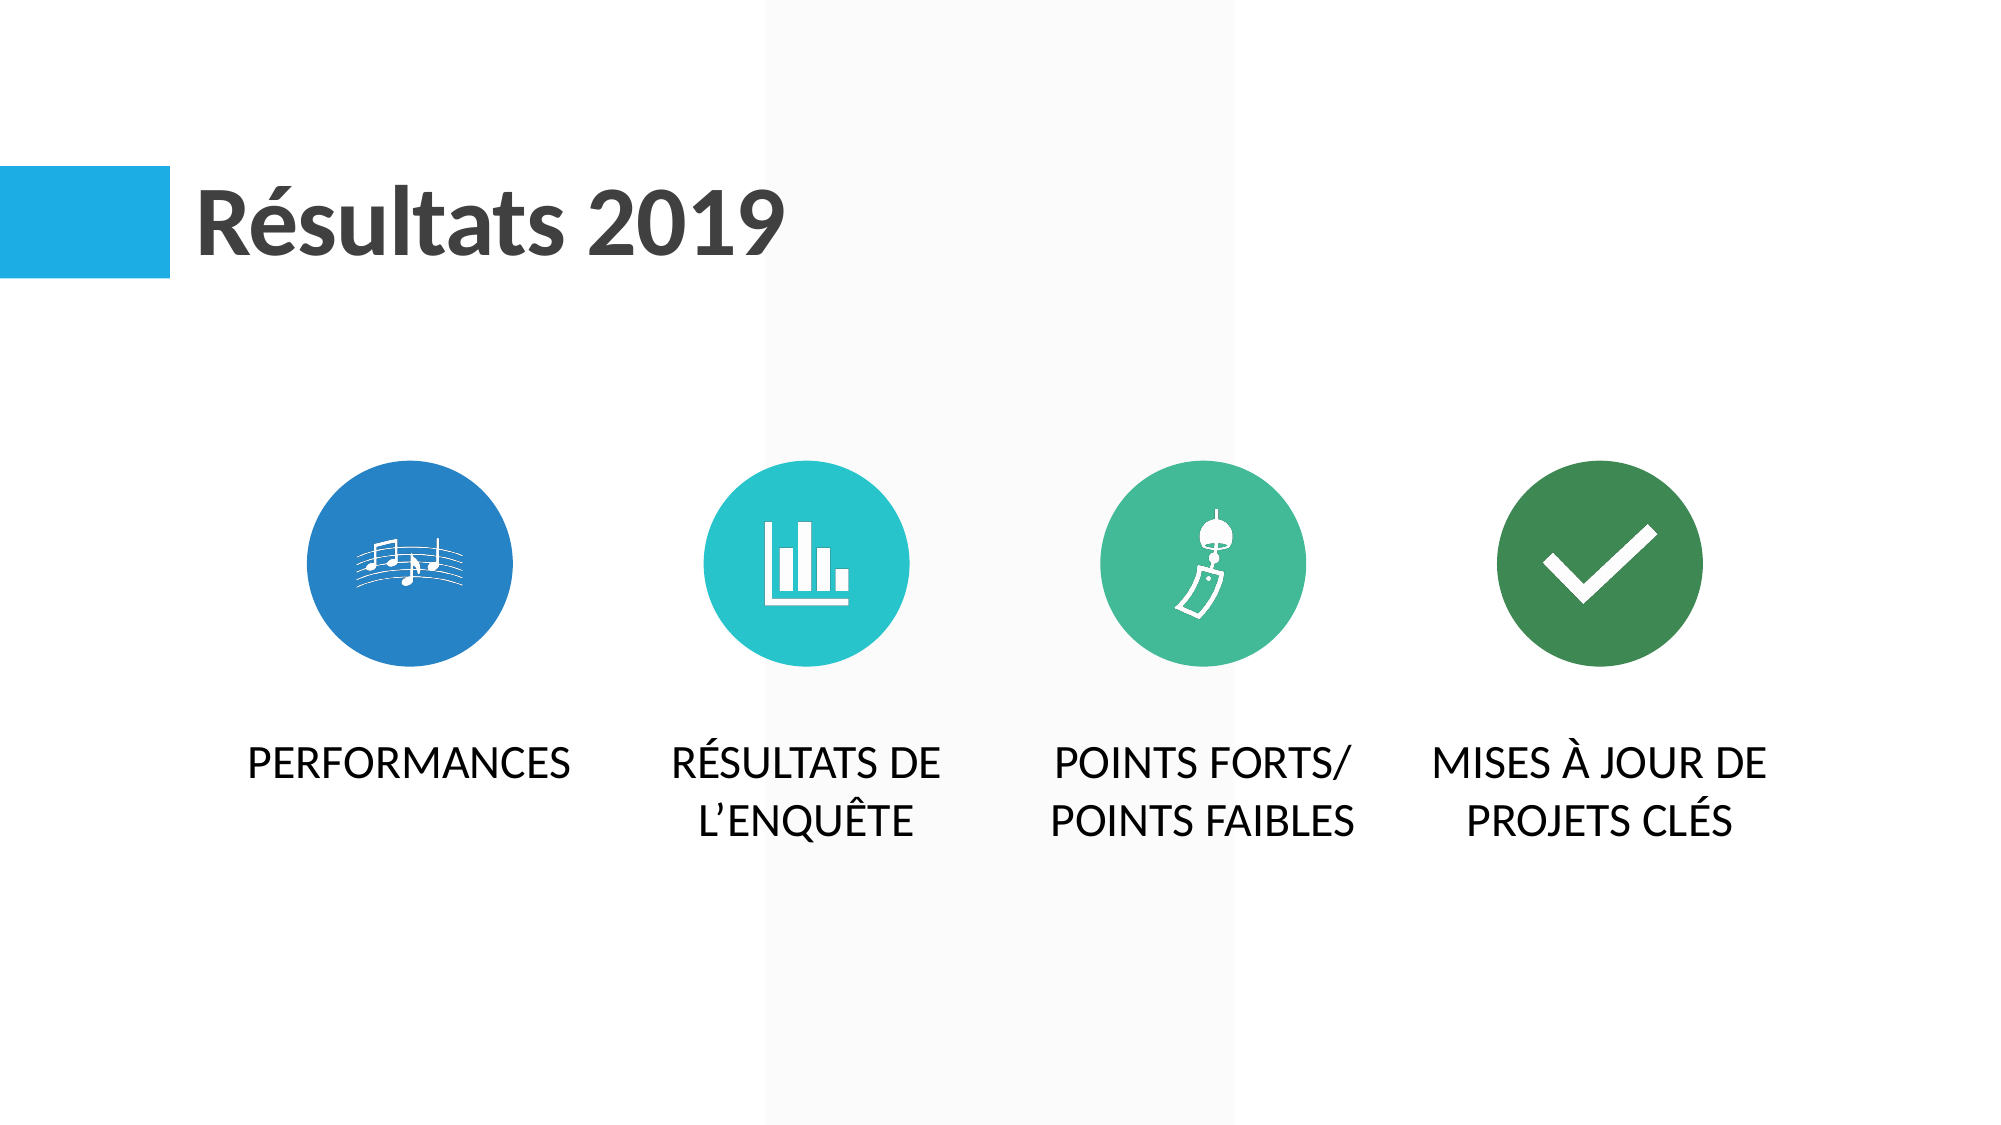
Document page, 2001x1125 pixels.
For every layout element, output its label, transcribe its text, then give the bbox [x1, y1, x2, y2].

title Résultats 2019 [180, 47, 1830, 285]
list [179, 343, 1831, 966]
